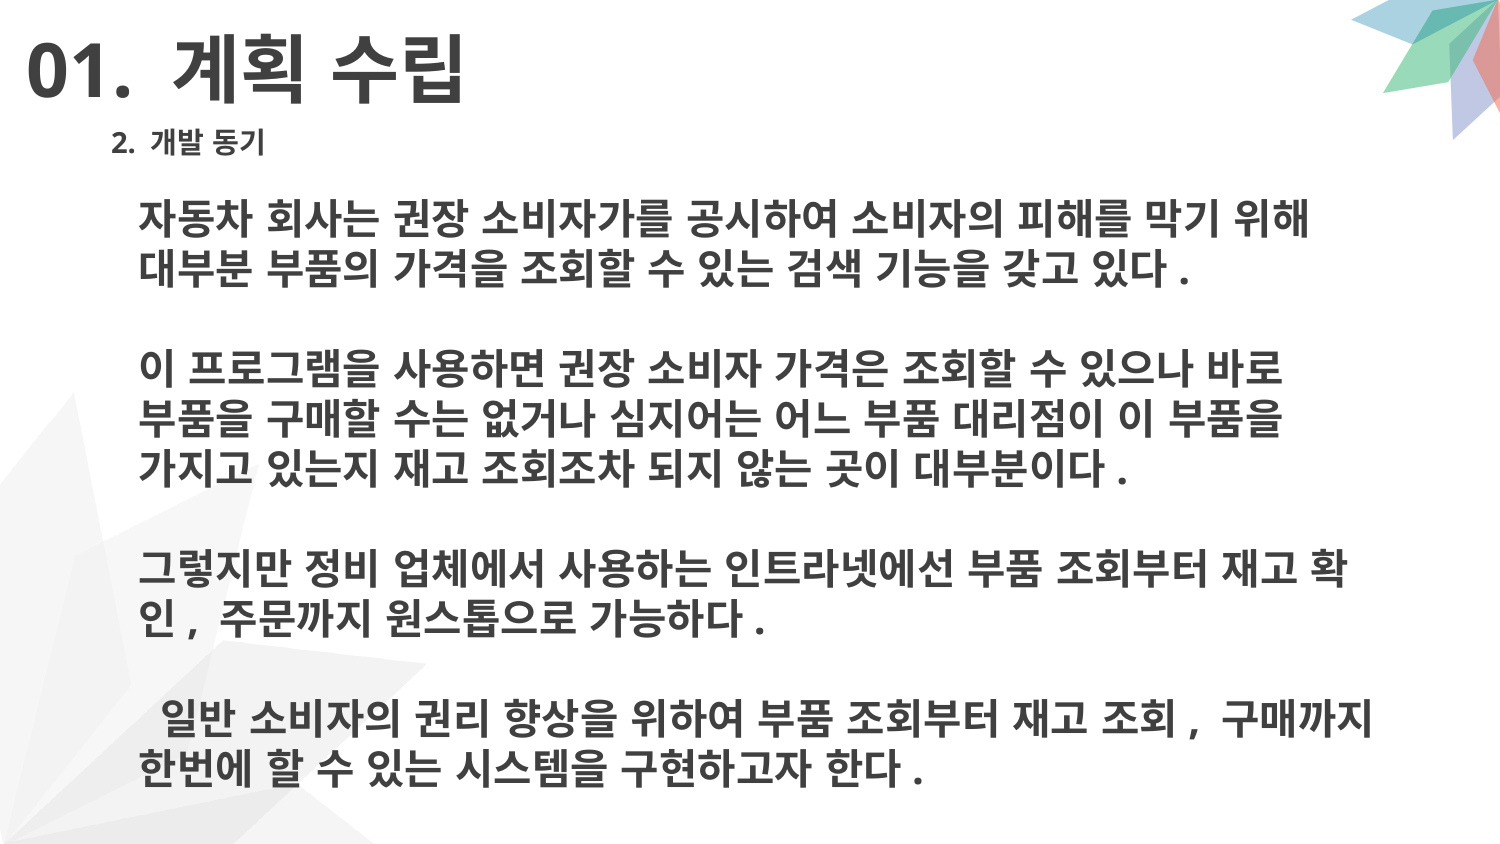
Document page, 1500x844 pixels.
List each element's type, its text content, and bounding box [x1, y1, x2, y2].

list 2. 개발 동기 [0, 118, 939, 166]
text_box 자동차 회사는 권장 소비자가를 공시하여 소비자의 피해를 막기 위해 대부분 부품의 가격을 조회할 수 있는 검색 기능을 갖고 있다. 이 프로그램을 사용하면 권장 소비자 가격은 조회할 수 있으나 바로 부품을 구매할 수는 없거나 심지어는 어느 부품 대리점이 이 부품을 가지고 있는지 재고 조회조차 되지 않는 곳이 대부분이다. 그렇지만 정비 업체에서 사용하는 인트라넷에선 부품 조회부터 재고 확인, 주문까지 원스톱으로 가능하다. 일반 소비자의 권리 향상을 위하여 부품 조회부터 재고 조회, 구매까지 한번에 할 수 있는 시스템을 구현하고자 한다. [123, 185, 1424, 801]
list 01. 계획 수립 [0, 20, 998, 115]
picture [0, 0, 1500, 844]
